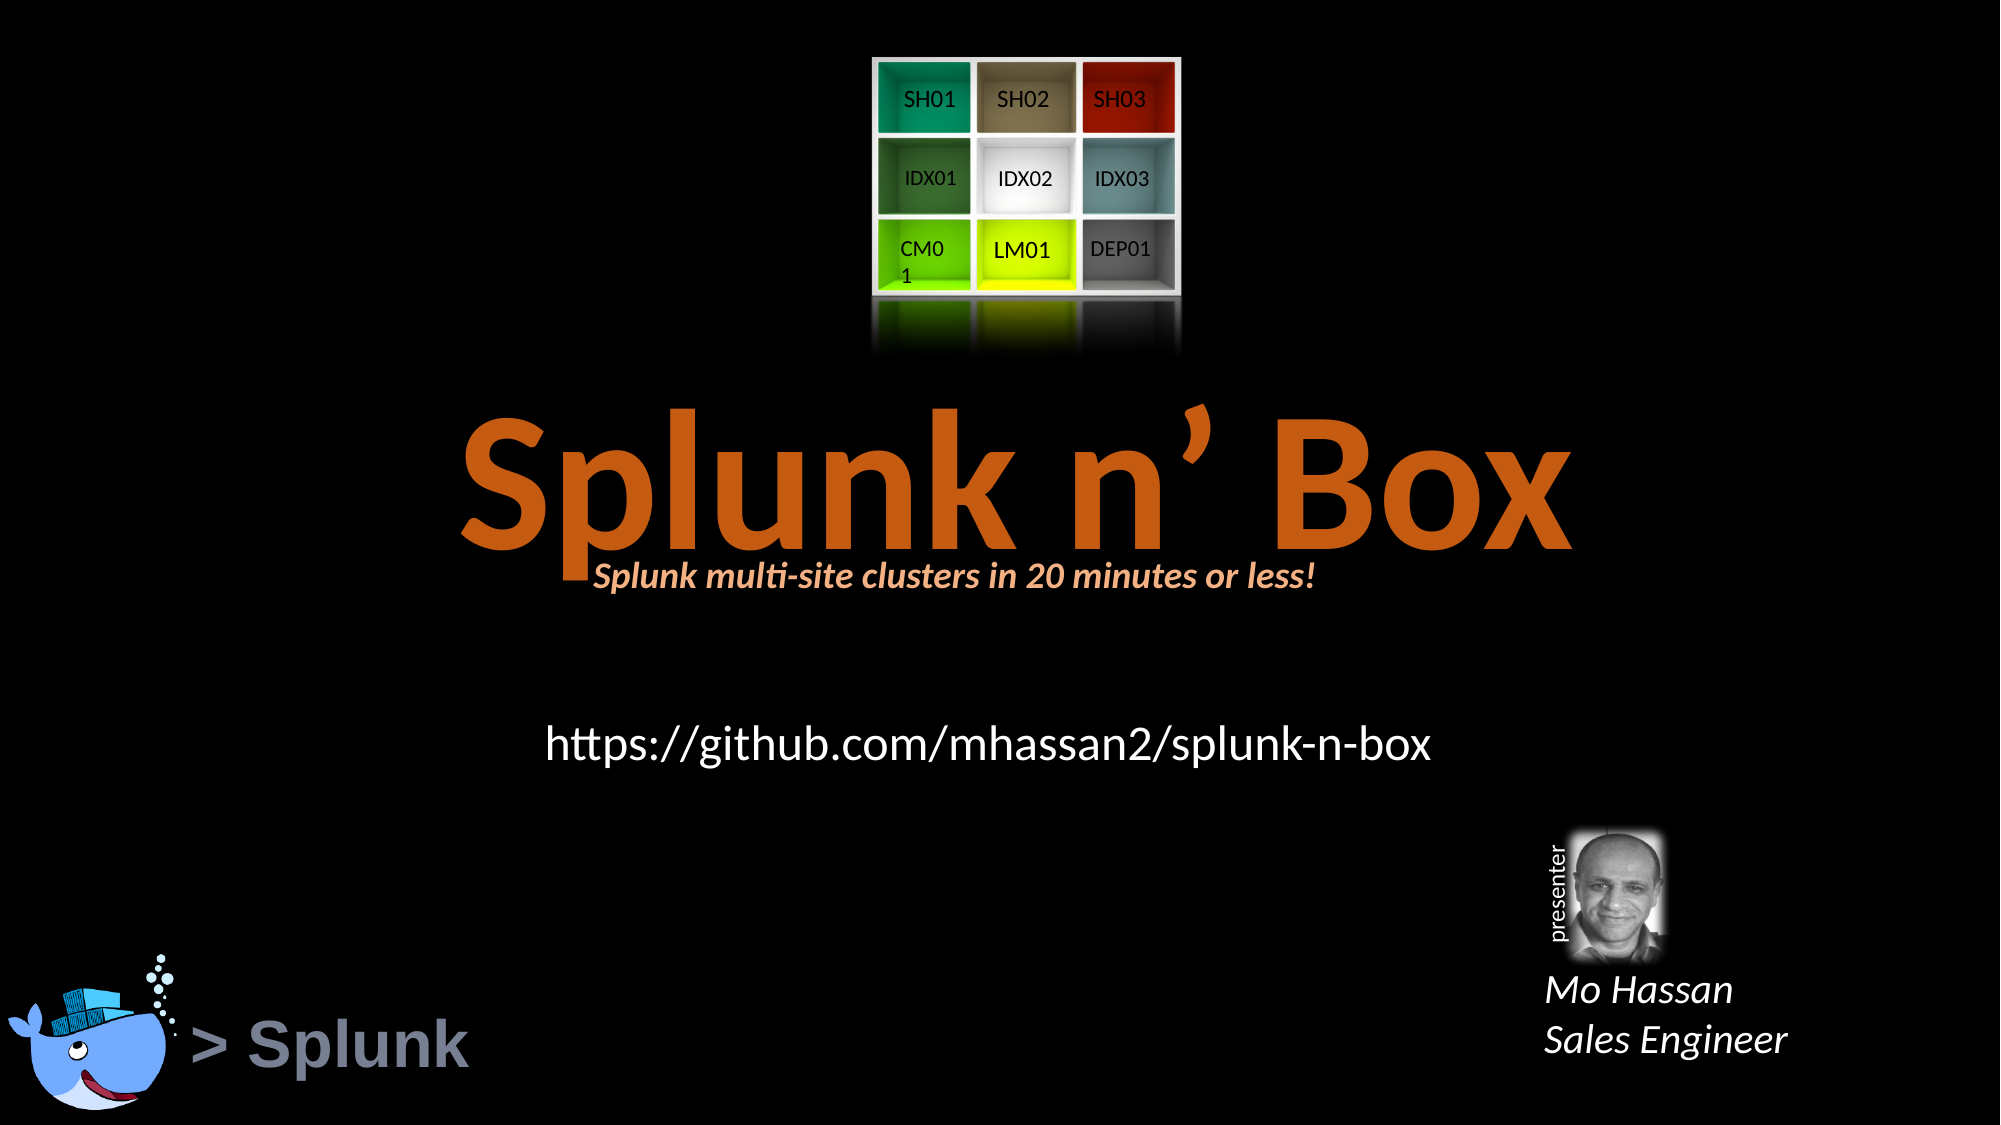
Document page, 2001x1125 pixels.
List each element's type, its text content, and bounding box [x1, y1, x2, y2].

text_box > Splunk [175, 979, 608, 1102]
picture [0, 947, 185, 1125]
text_box https://github.com/mhassan2/splunk-n-box [529, 702, 1447, 778]
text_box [410, 341, 1622, 605]
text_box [824, 47, 1229, 341]
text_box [1535, 822, 2000, 1067]
